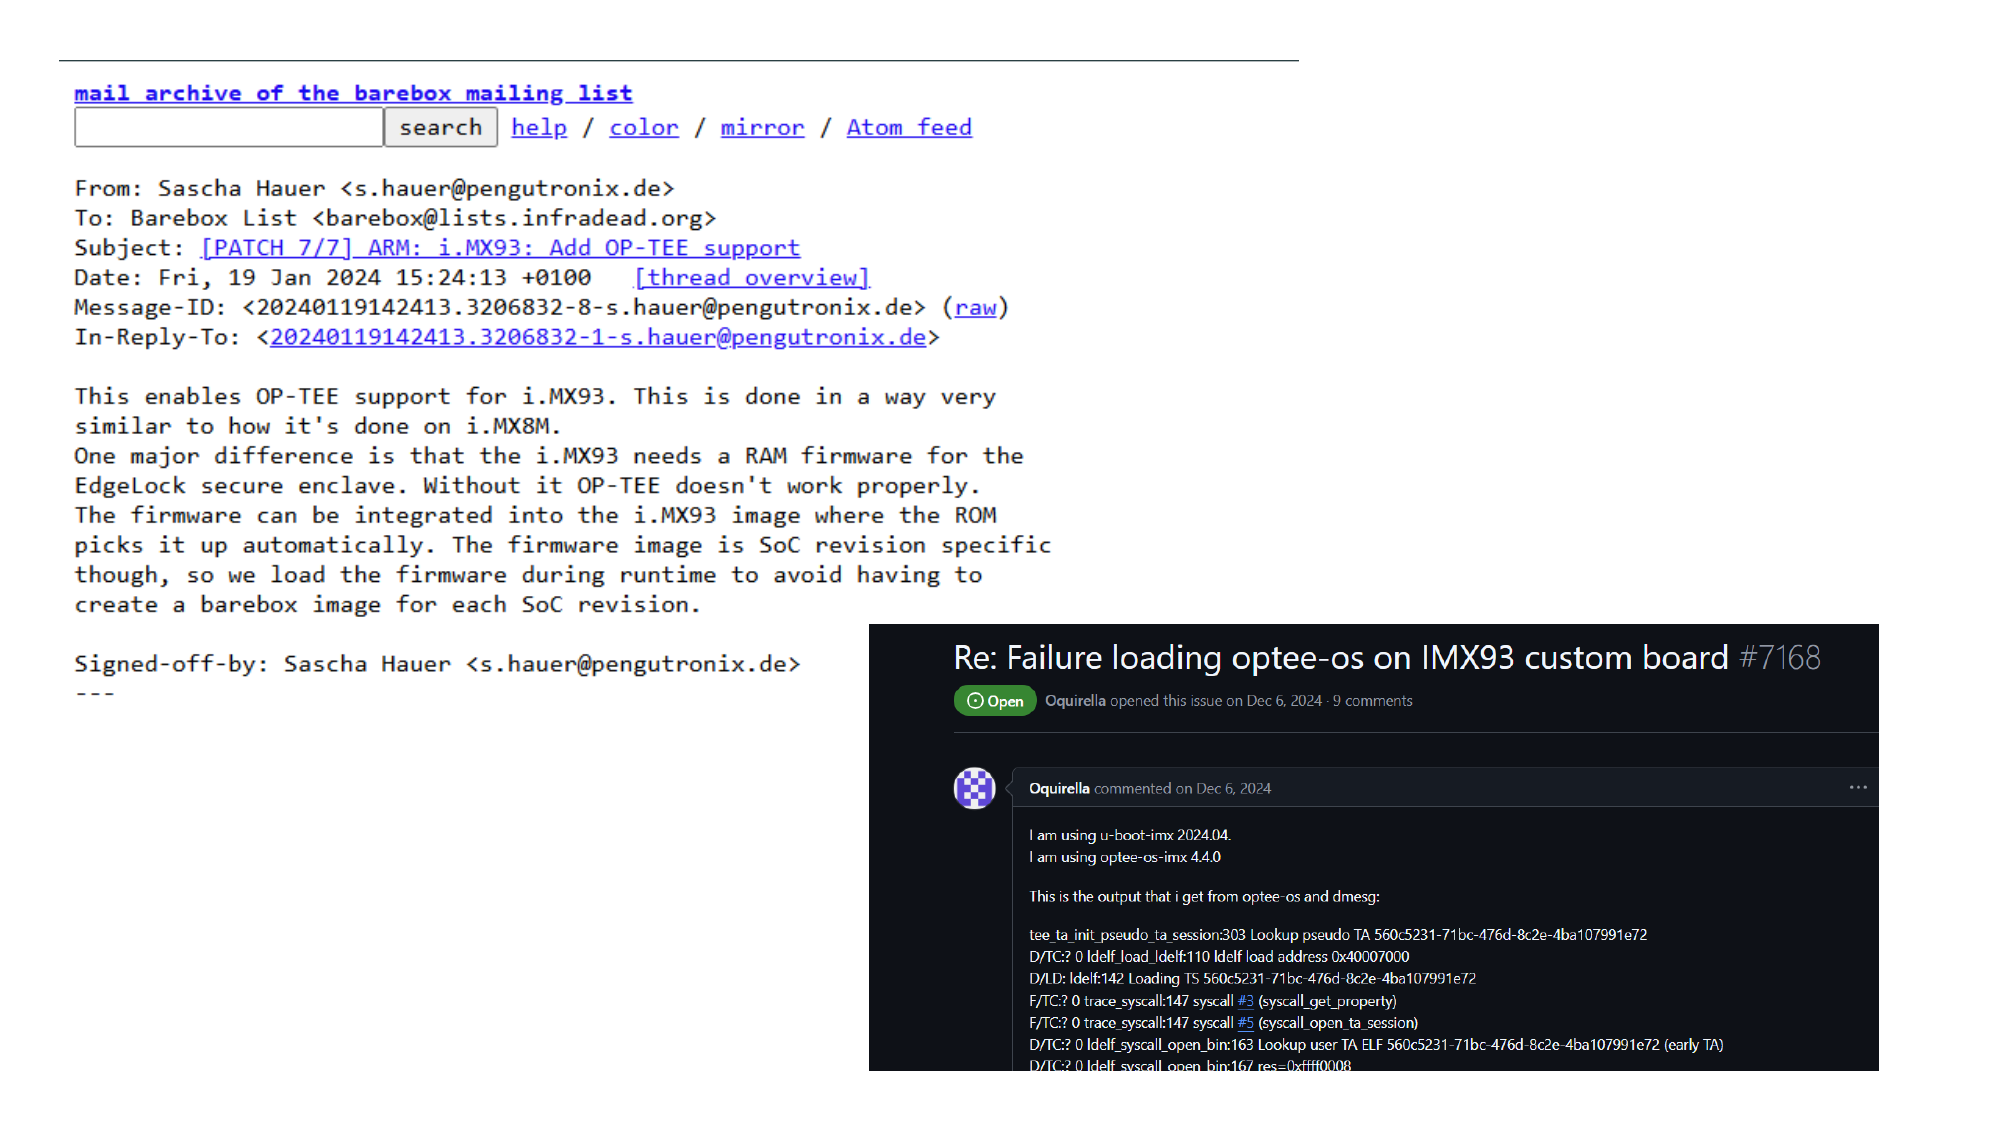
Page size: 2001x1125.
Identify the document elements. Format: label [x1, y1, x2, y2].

picture [869, 624, 1880, 1071]
list [59, 59, 1300, 703]
